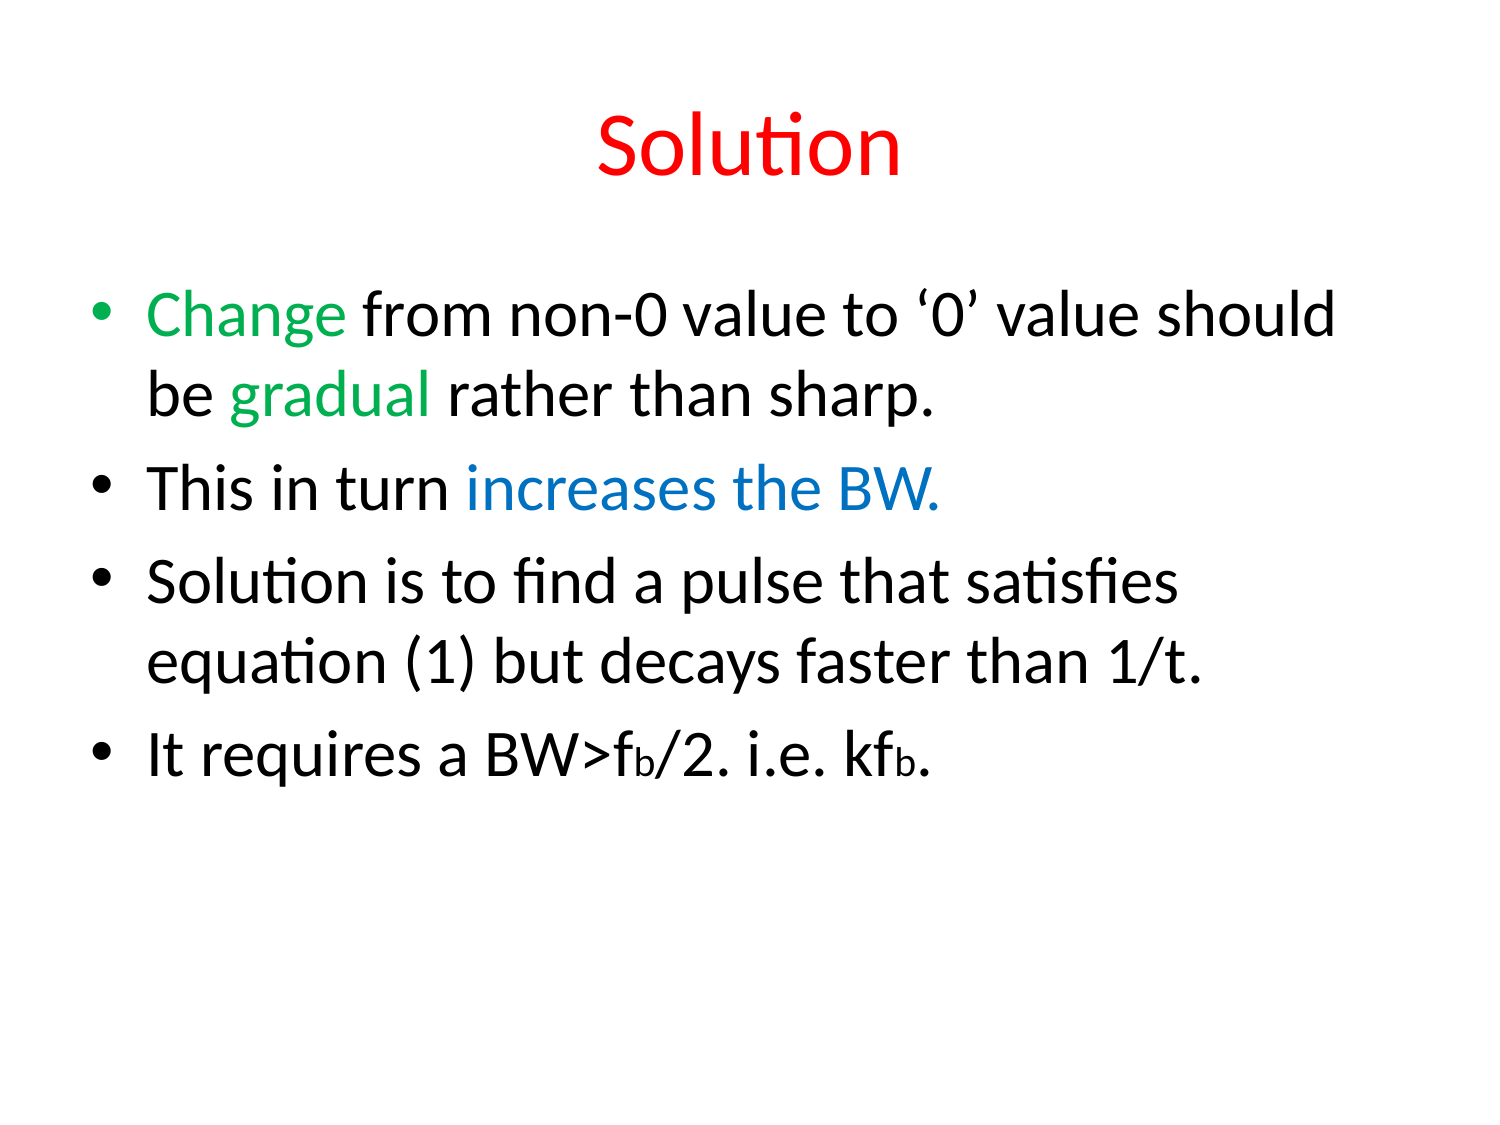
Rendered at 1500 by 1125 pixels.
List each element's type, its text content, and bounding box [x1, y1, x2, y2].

list Change from non-0 value to ‘0’ value should be gradual rather than sharp. This in turn increases the BW. Solution is to find a pulse that satisfies equation (1) but decays faster than 1/t. It requires a BW>fb/2. i.e. kfb. [75, 262, 1425, 1005]
title Solution [75, 45, 1425, 233]
